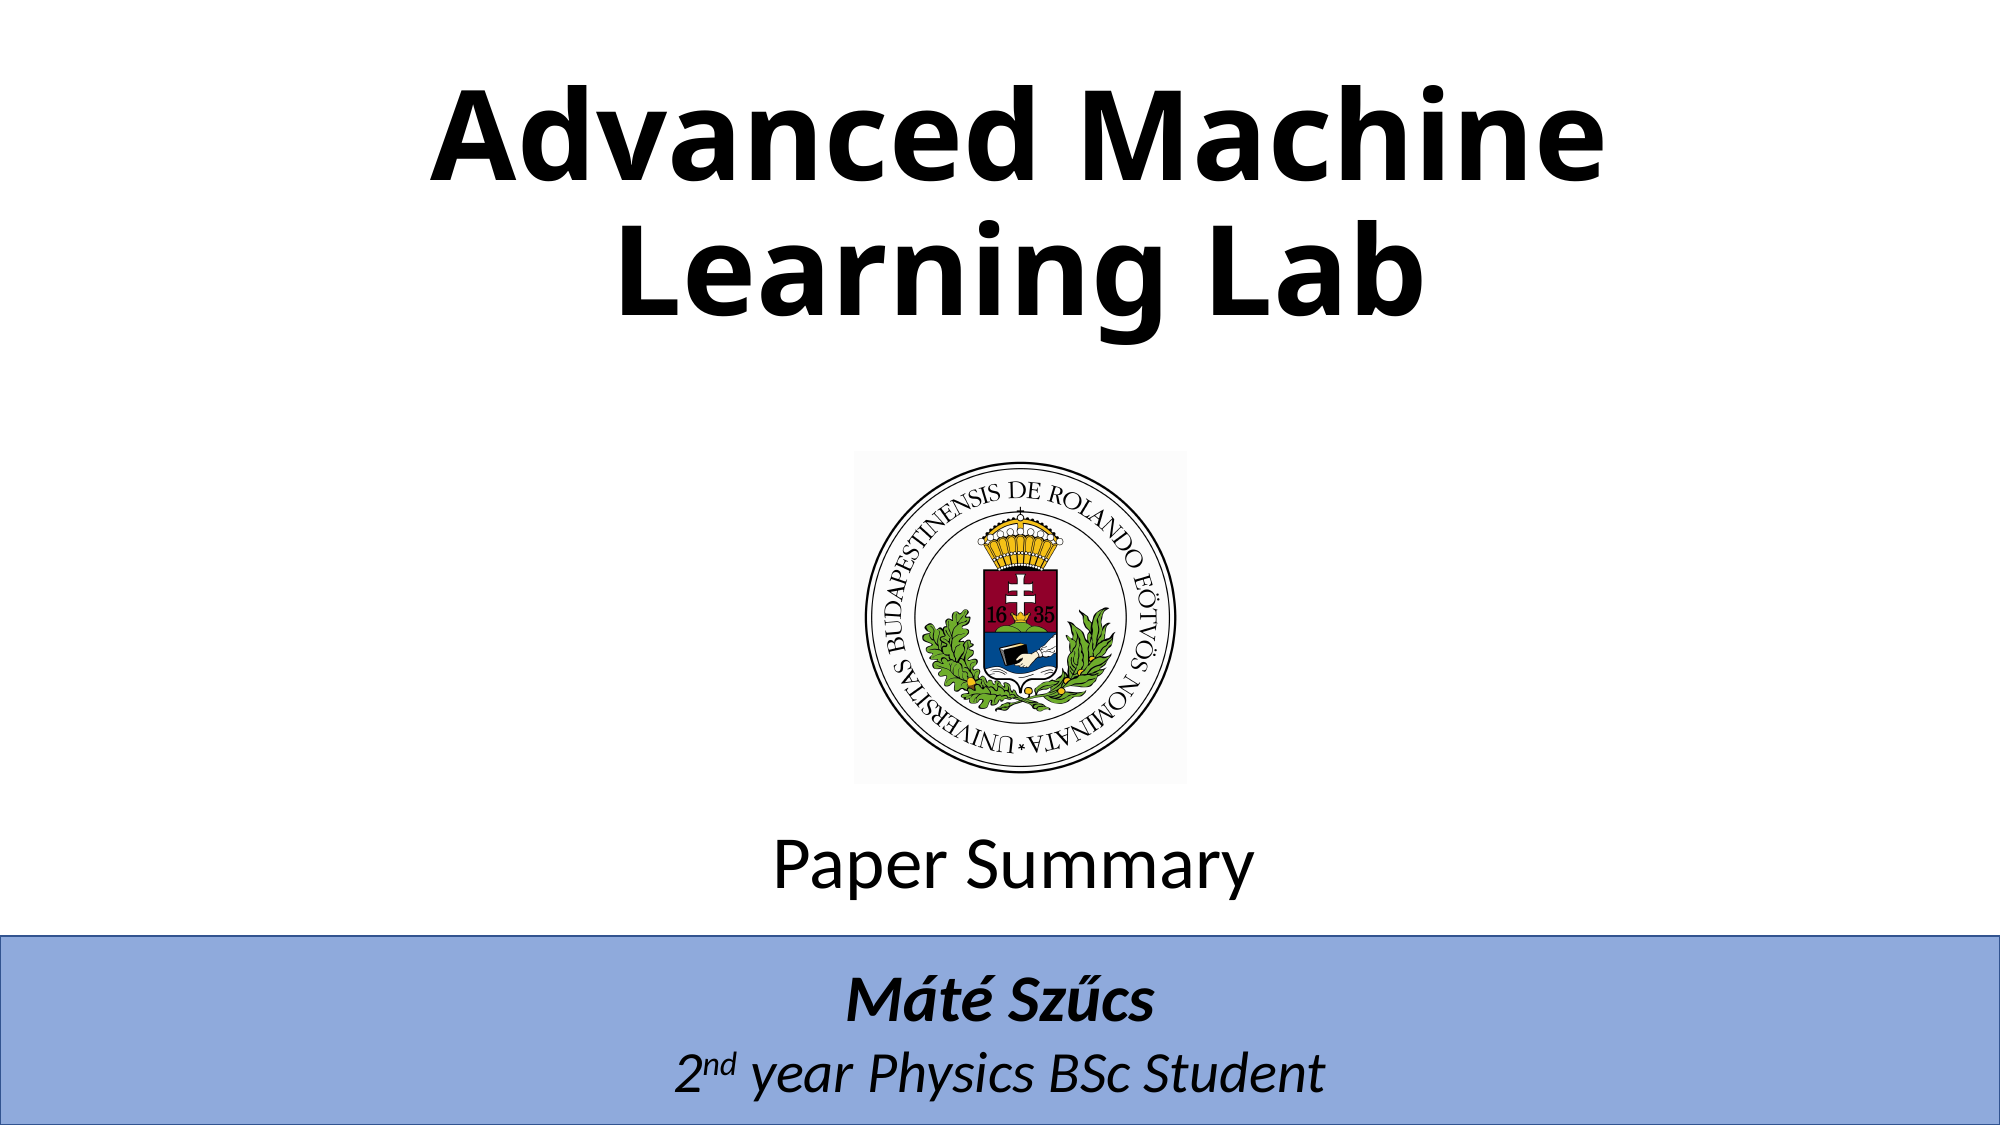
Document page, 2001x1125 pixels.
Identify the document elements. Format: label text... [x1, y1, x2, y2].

title Advanced Machine Learning Lab [270, 0, 1771, 351]
text_box Paper Summary [757, 806, 1283, 912]
text_box [0, 935, 2000, 1125]
text_box Máté Szűcs 2nd year Physics BSc Student [526, 947, 1474, 1112]
picture [854, 451, 1187, 784]
